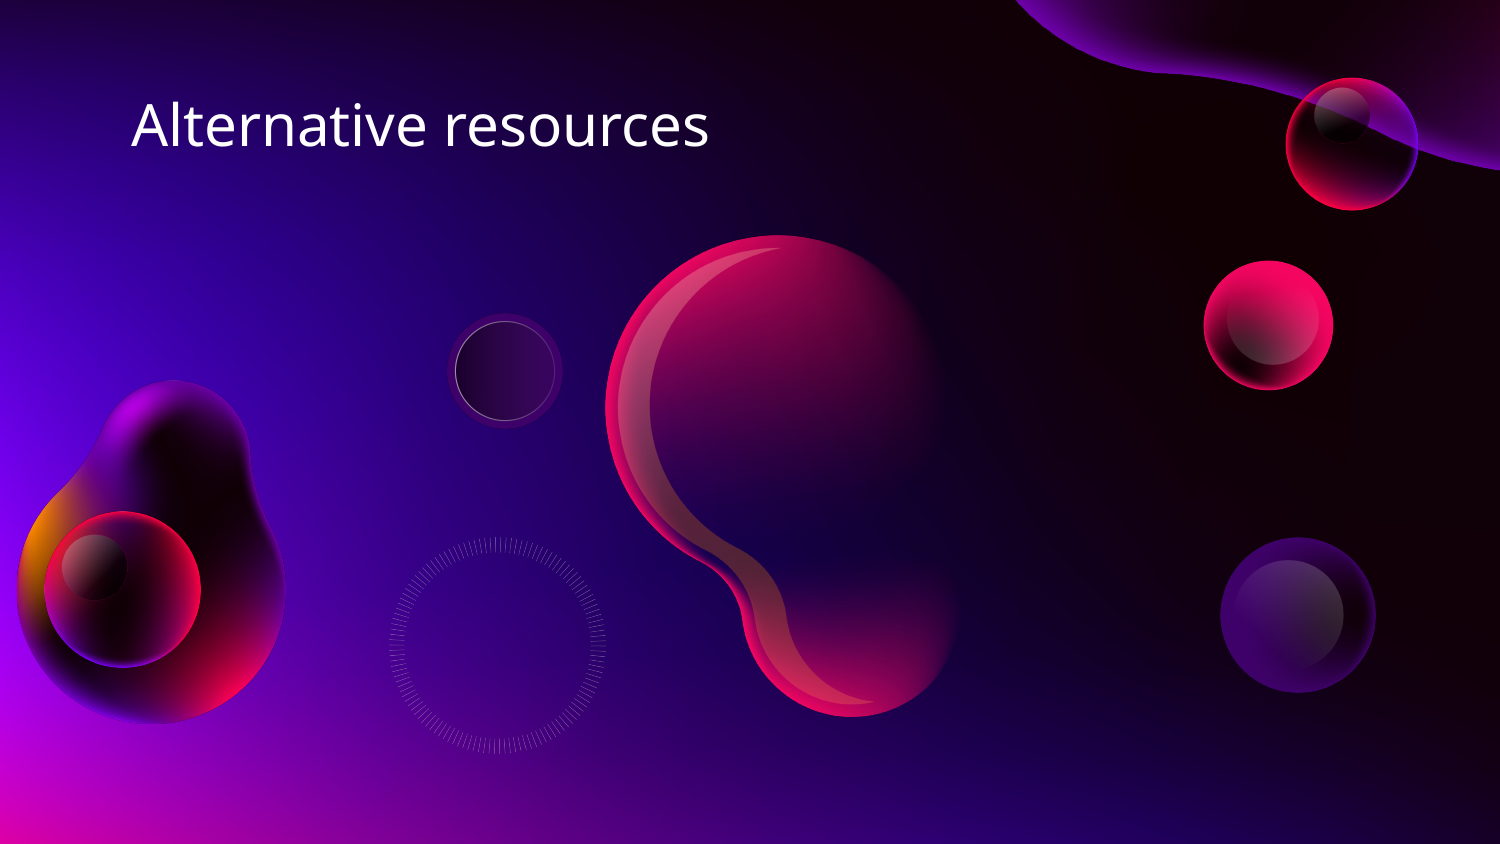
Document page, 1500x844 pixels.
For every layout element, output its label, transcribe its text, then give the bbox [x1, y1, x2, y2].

title Alternative resources [116, 72, 1384, 167]
picture [0, 0, 1500, 844]
